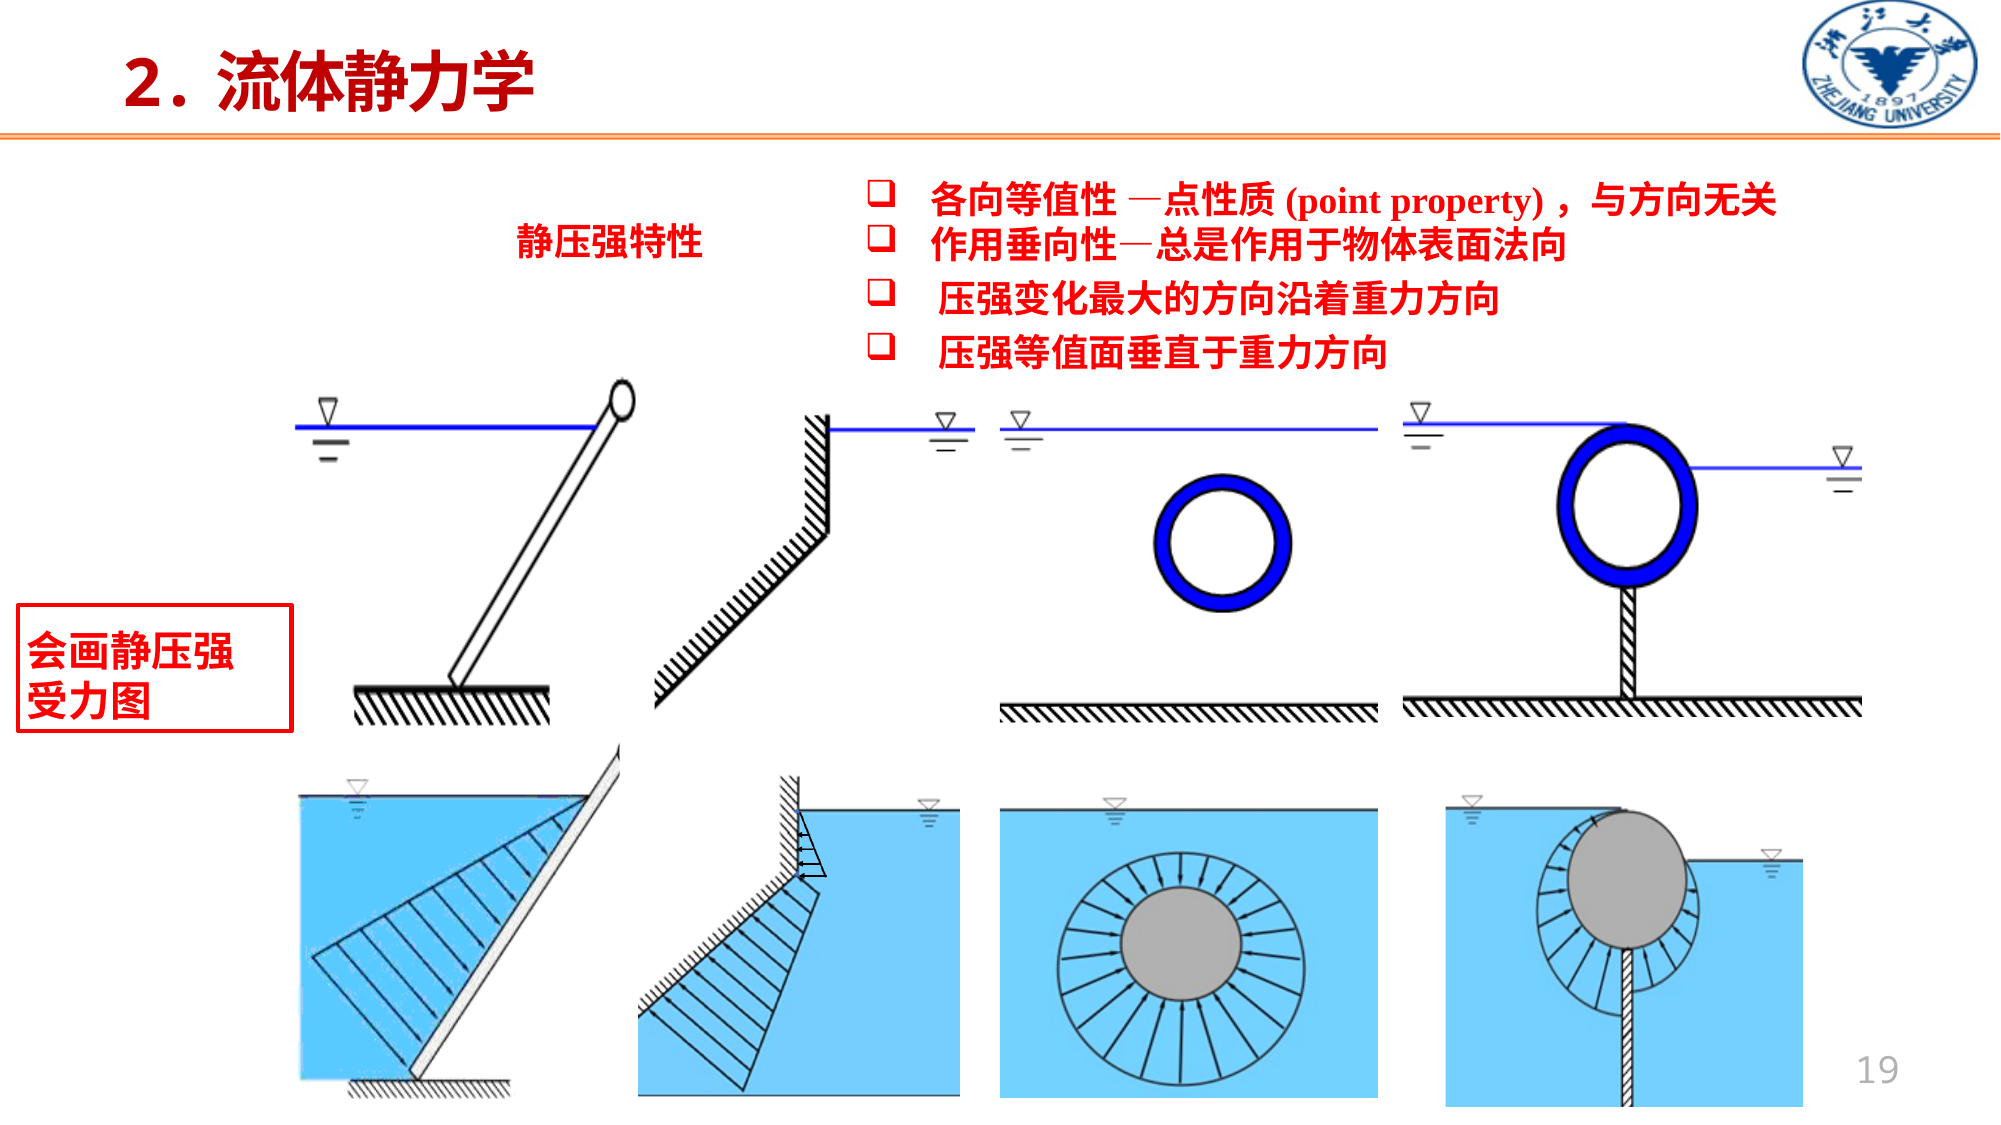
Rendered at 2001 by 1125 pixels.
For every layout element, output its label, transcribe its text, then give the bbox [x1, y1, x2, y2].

text_box 会画静压强 受力图 [11, 617, 16, 732]
slide_number 19 [1808, 1046, 1900, 1092]
picture [0, 0, 2001, 1125]
text_box 各向等值性 —点性质(point property)，与方向无关 作用垂向性—总是作用于物体表面法向 压强变化最大的方向沿着重力方向 压强等值面垂直于重力方向 [849, 78, 1827, 427]
text_box 静压强特性 [501, 210, 720, 271]
title 2.流体静力学 [120, 37, 1525, 228]
text_box [16, 603, 286, 733]
